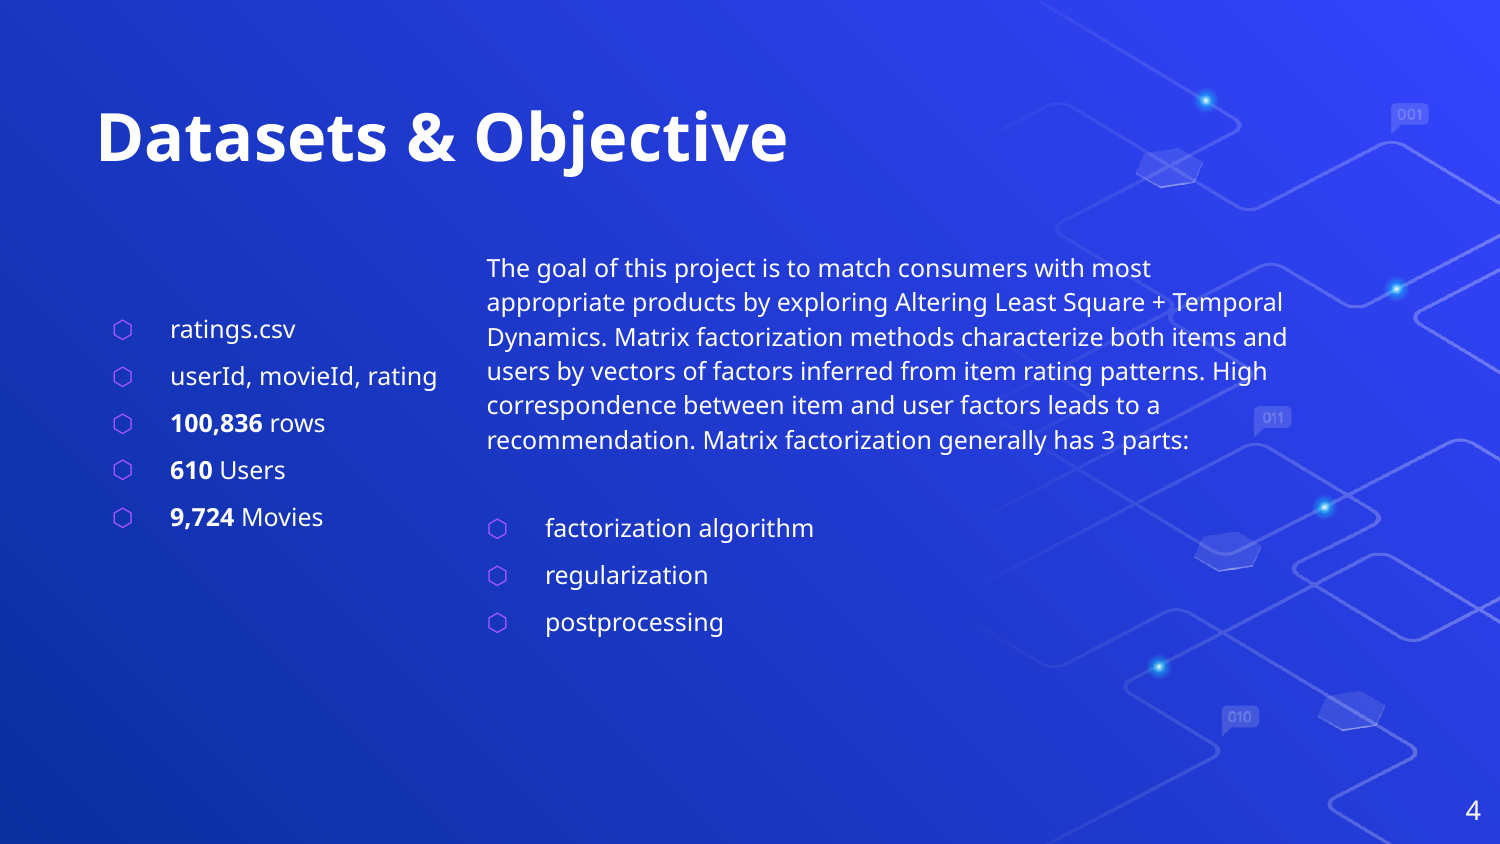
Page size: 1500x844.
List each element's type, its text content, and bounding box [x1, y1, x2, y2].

list The goal of this project is to match consumers with most appropriate products by exploring Altering Least Square + Temporal Dynamics. Matrix factorization methods characterize both items and users by vectors of factors inferred from item rating patterns. High correspondence between item and user factors leads to a recommendation. Matrix factorization generally has 3 parts: factorization algorithm regularization postprocessing [470, 247, 1297, 706]
slide_number 4 [1391, 779, 1482, 844]
list ratings.csv userId, movieId, rating 100,836 rows 610 Users 9,724 Movies [95, 309, 562, 740]
picture [0, 0, 1500, 844]
title Datasets & Objective [95, 33, 1082, 175]
